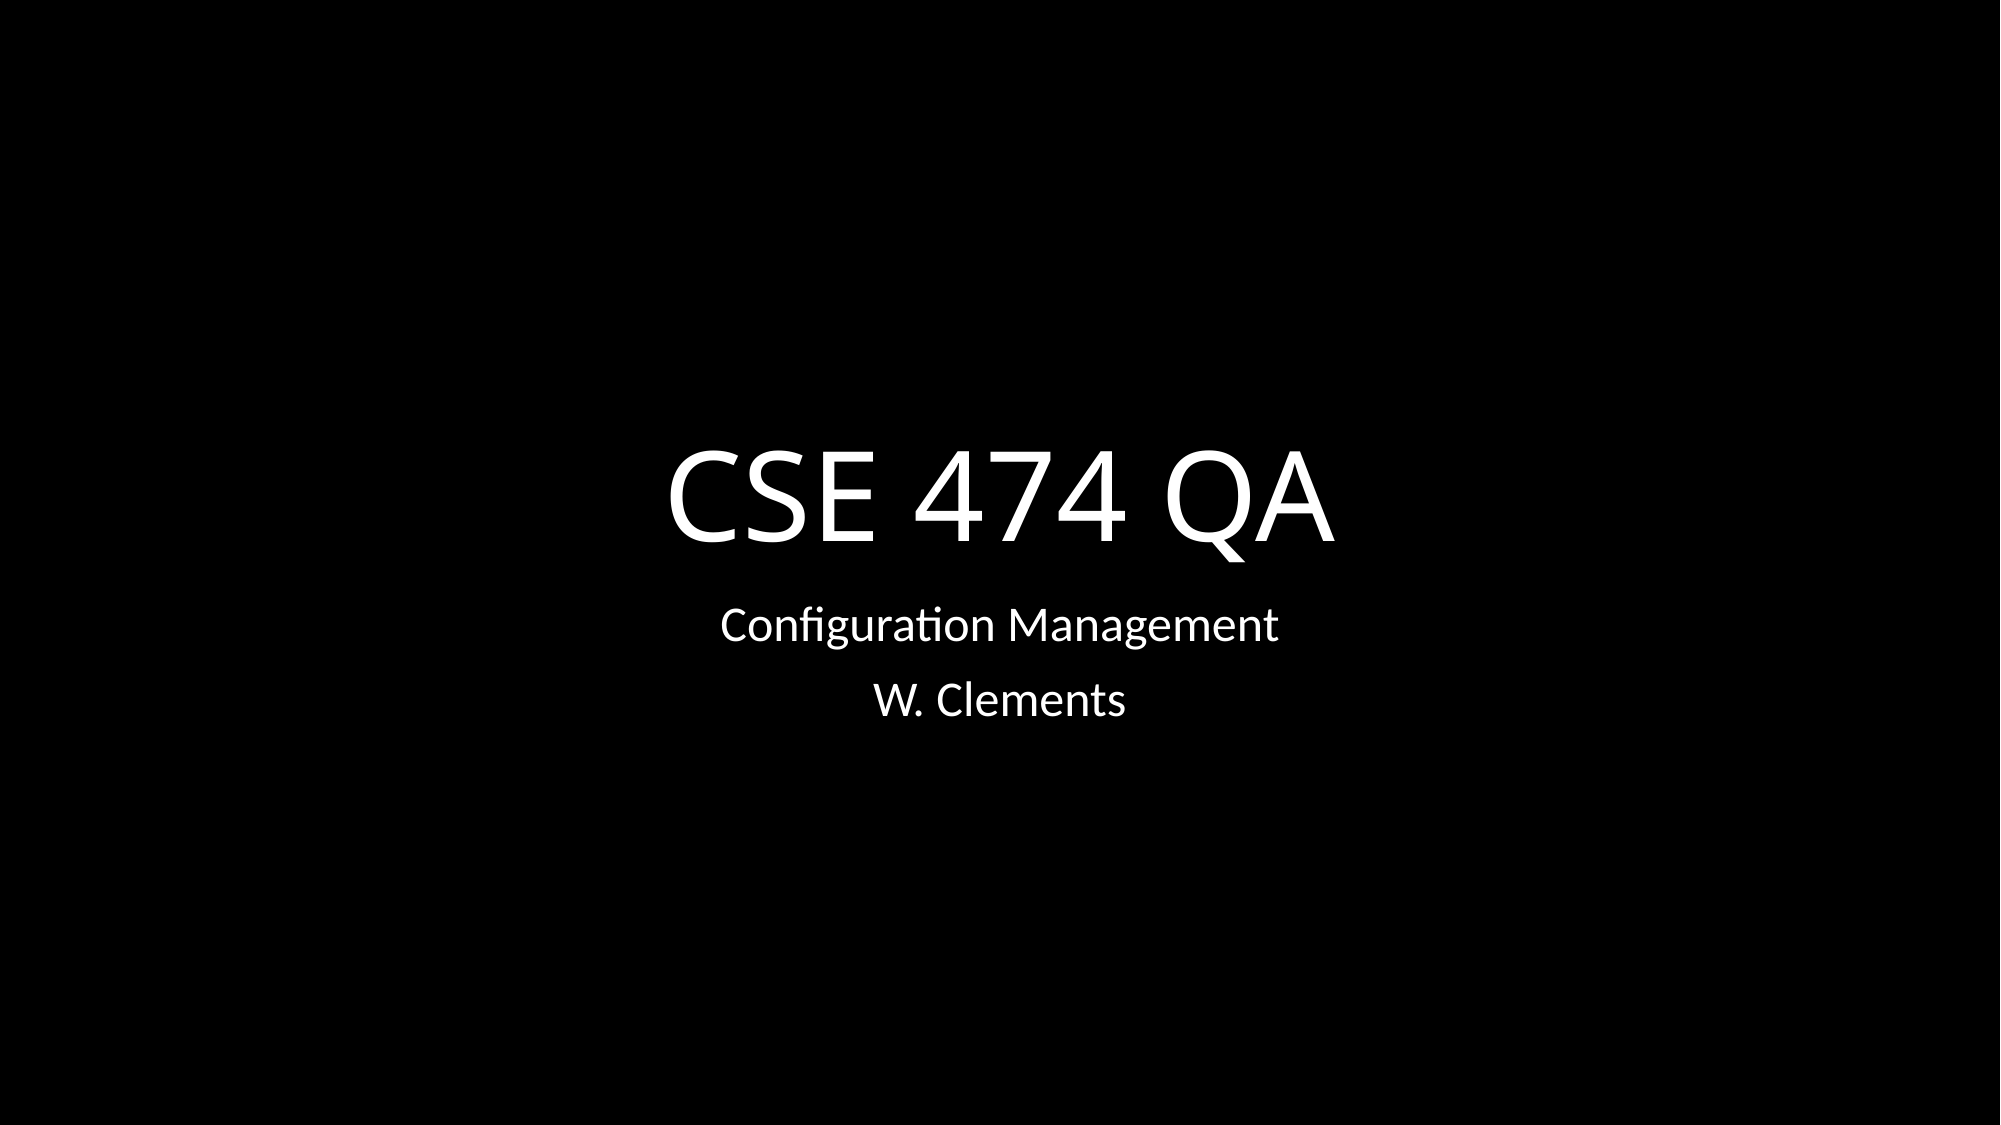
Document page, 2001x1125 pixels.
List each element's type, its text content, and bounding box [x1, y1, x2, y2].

subtitle Configuration Management W. Clements [249, 590, 1750, 863]
title CSE 474 QA [249, 184, 1750, 576]
